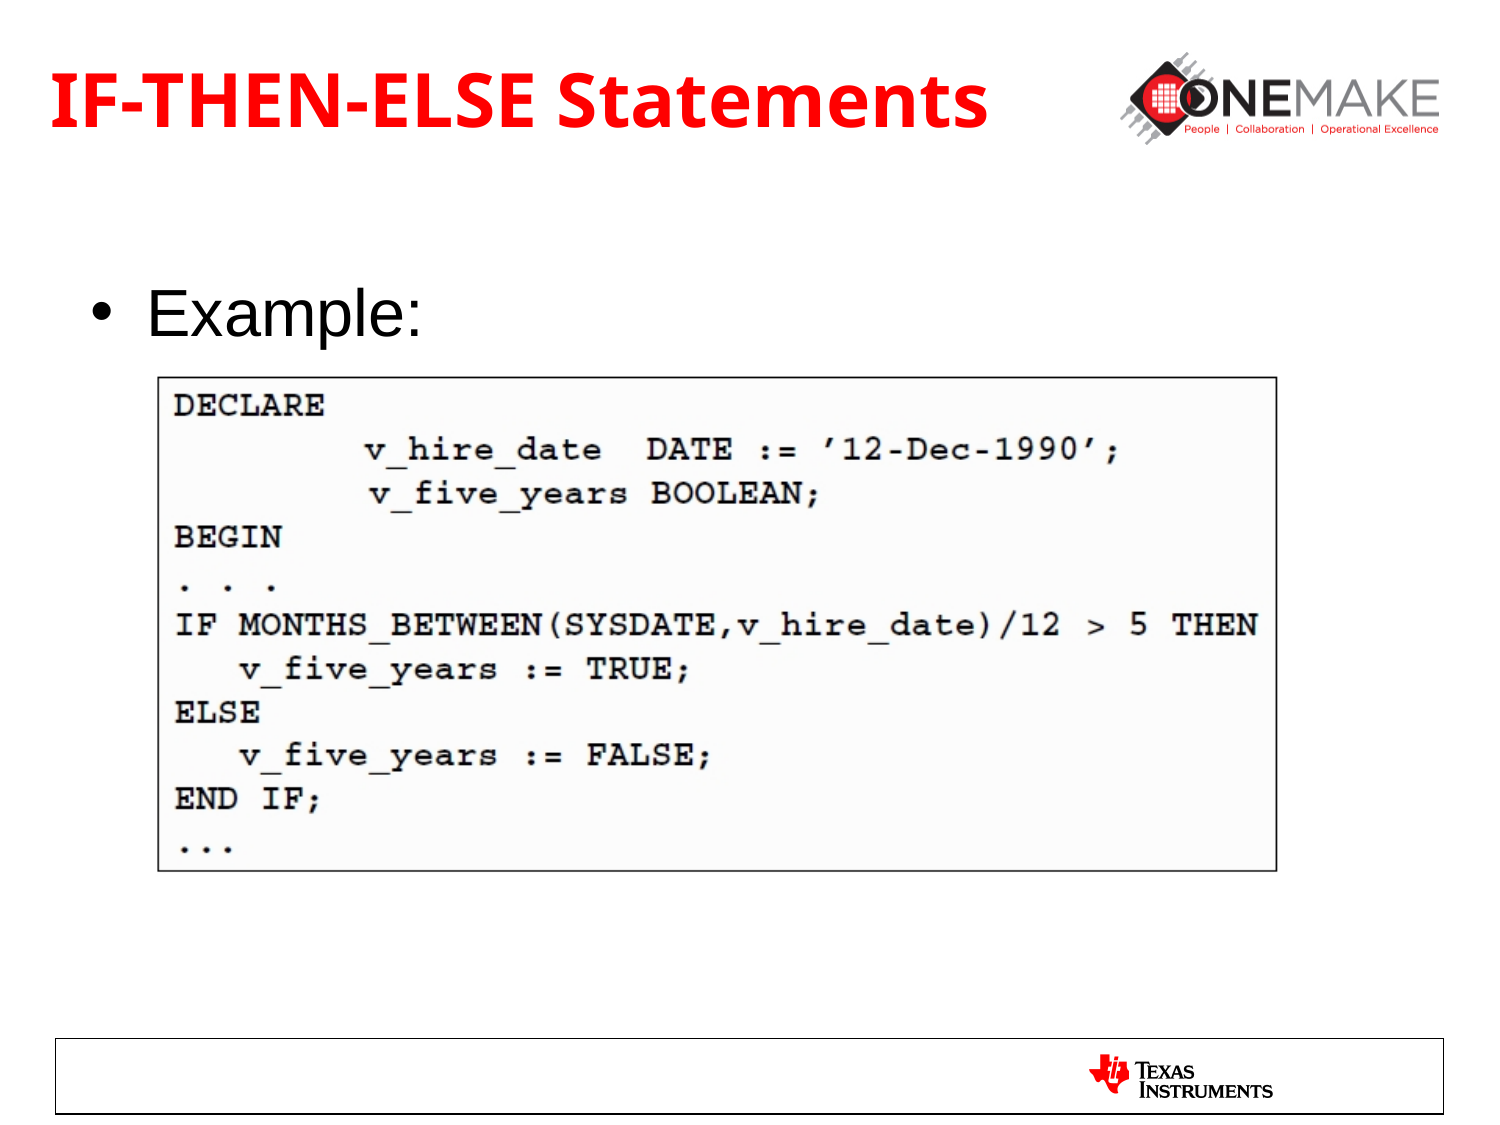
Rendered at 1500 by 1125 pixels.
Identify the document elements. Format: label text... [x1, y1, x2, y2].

title IF-THEN-ELSE Statements [35, 45, 1102, 233]
list Example: [75, 262, 1423, 980]
picture [1120, 52, 1439, 145]
picture [153, 366, 1291, 883]
picture [1087, 1052, 1274, 1099]
